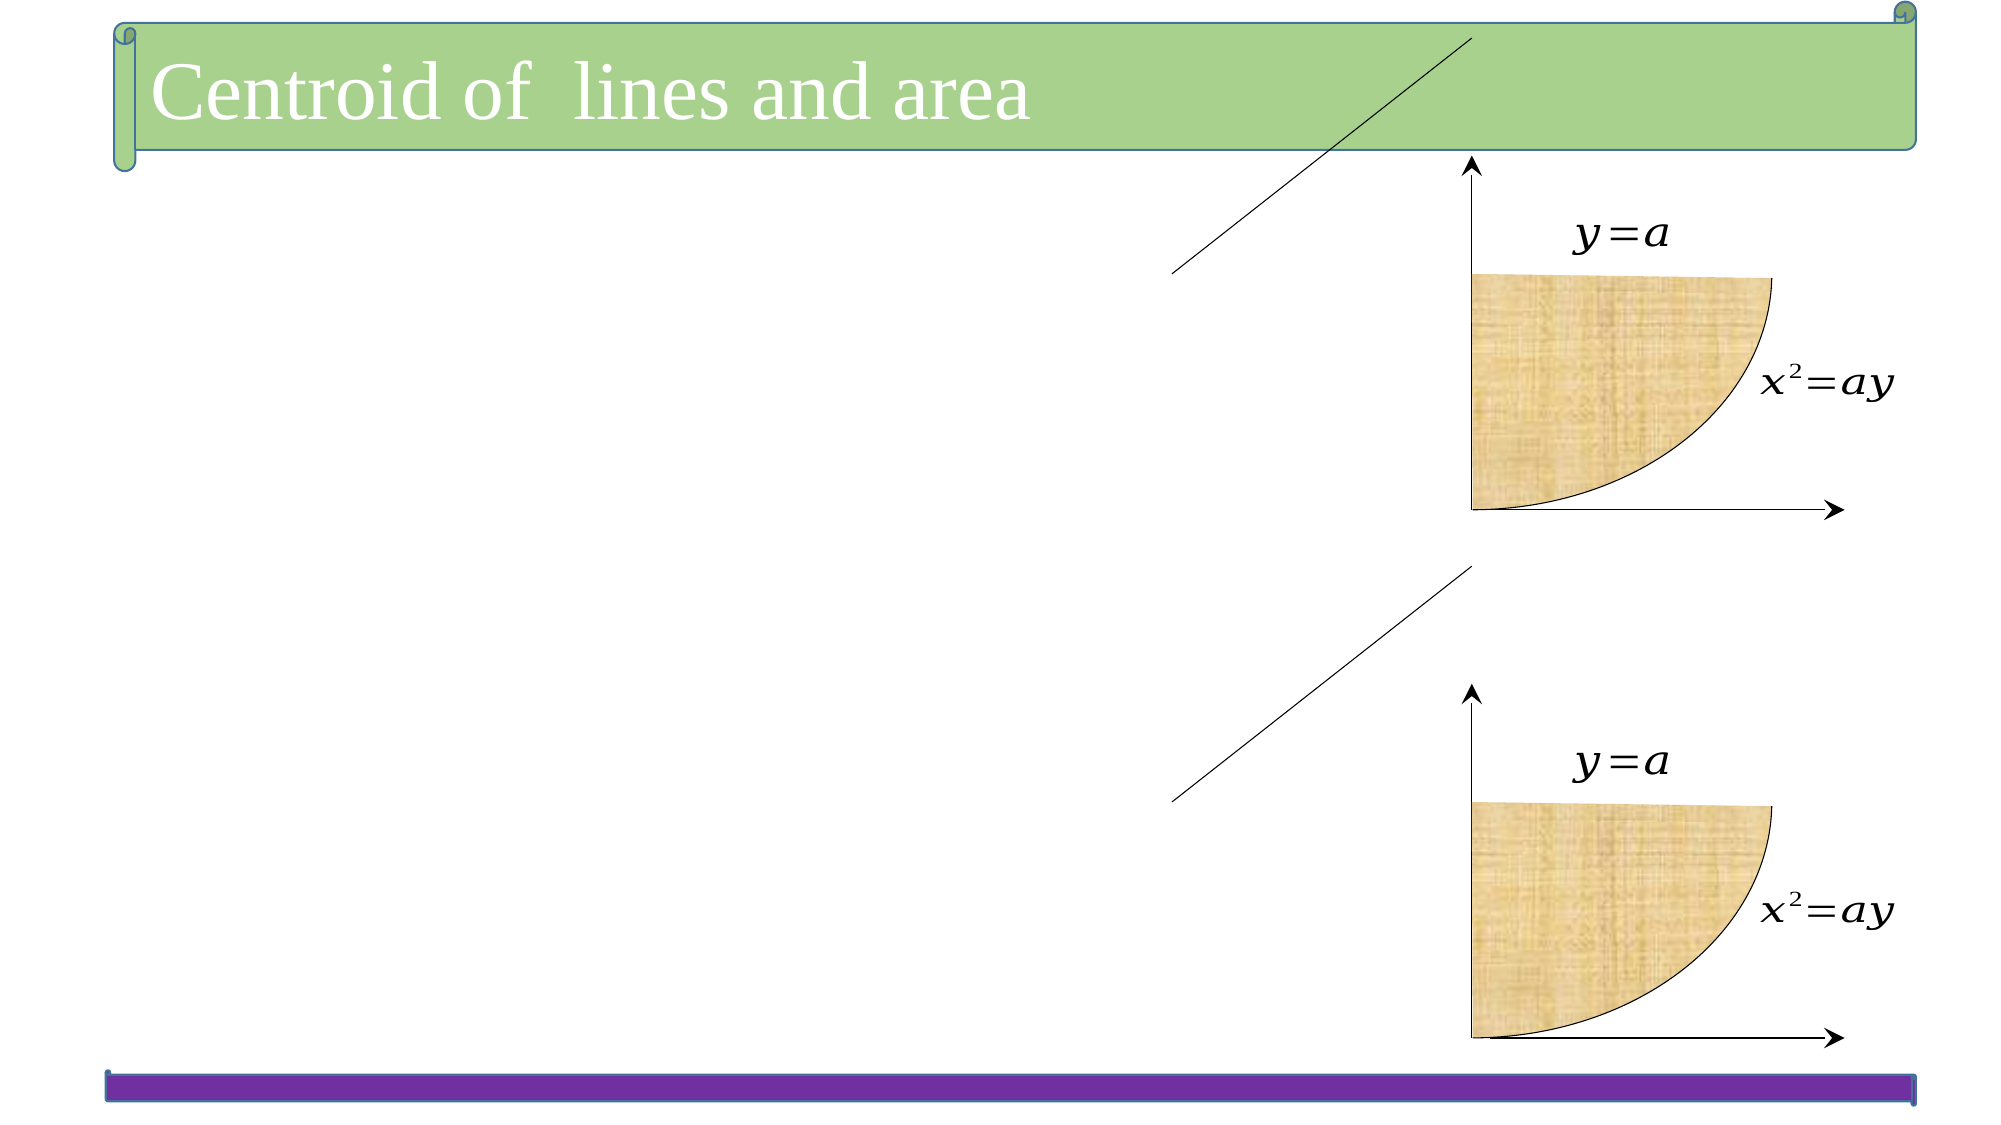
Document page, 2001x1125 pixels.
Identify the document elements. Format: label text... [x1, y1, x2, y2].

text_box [1471, 802, 1772, 807]
text_box [1472, 278, 1773, 511]
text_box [1471, 273, 1772, 279]
text_box [1472, 806, 1773, 1039]
text_box [1668, 1073, 1917, 1107]
text_box [104, 1069, 1667, 1103]
text_box Centroid of lines and area [113, 0, 1917, 173]
